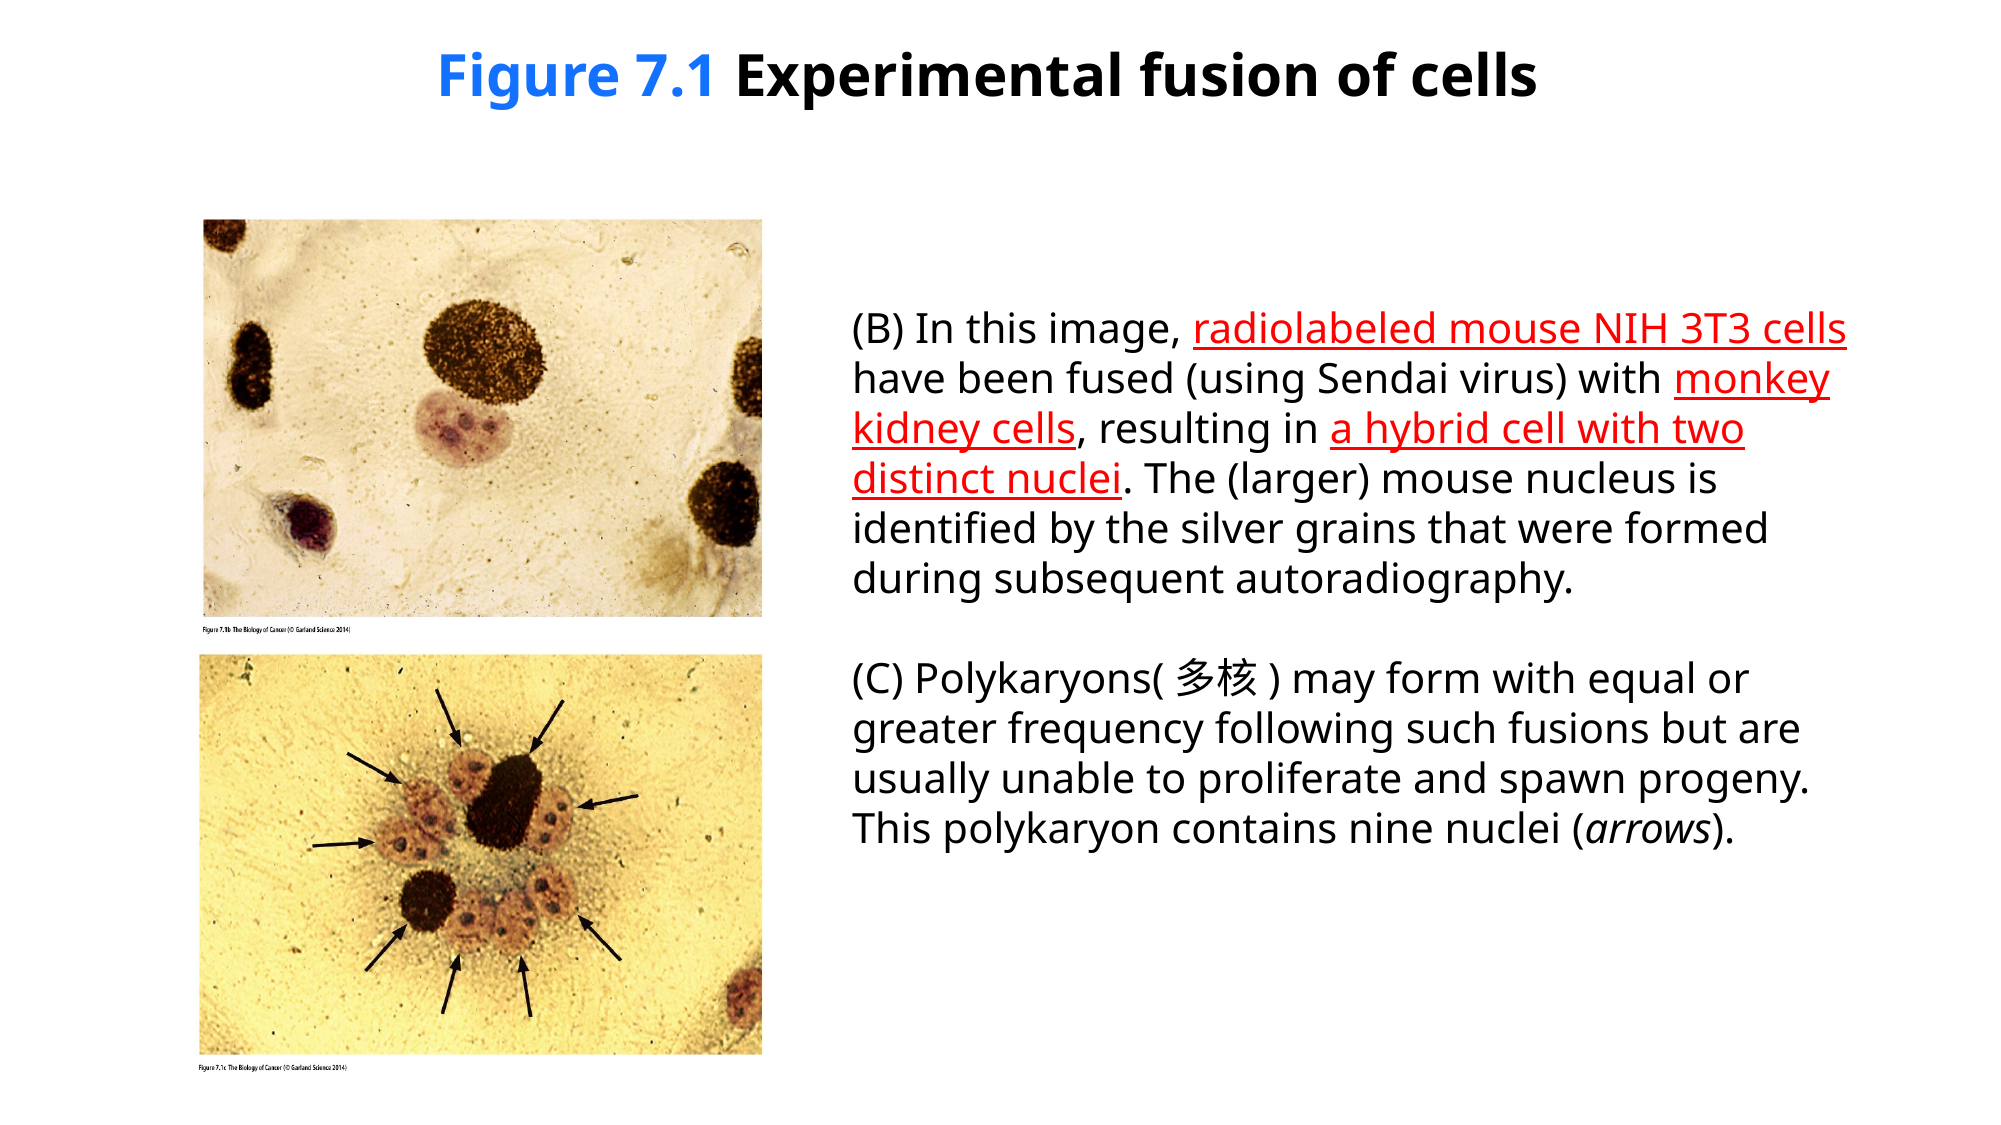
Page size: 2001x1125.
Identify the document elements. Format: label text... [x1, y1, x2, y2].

picture [195, 650, 766, 1073]
text_box (B) In this image, radiolabeled mouse NIH 3T3 cells have been fused (using Sendai virus) with monkey kidney cells, resulting in a hybrid cell with two distinct nuclei. The (larger) mouse nucleus is identified by the silver grains that were formed during subsequent autoradiography. (C) Polykaryons(多核) may form with equal or greater frequency following such fusions but are usually unable to proliferate and spawn progeny. This polykaryon contains nine nuclei (arrows). [837, 294, 1891, 860]
text_box Figure 7.1 Experimental fusion of cells [421, 31, 1713, 116]
picture [199, 215, 766, 635]
